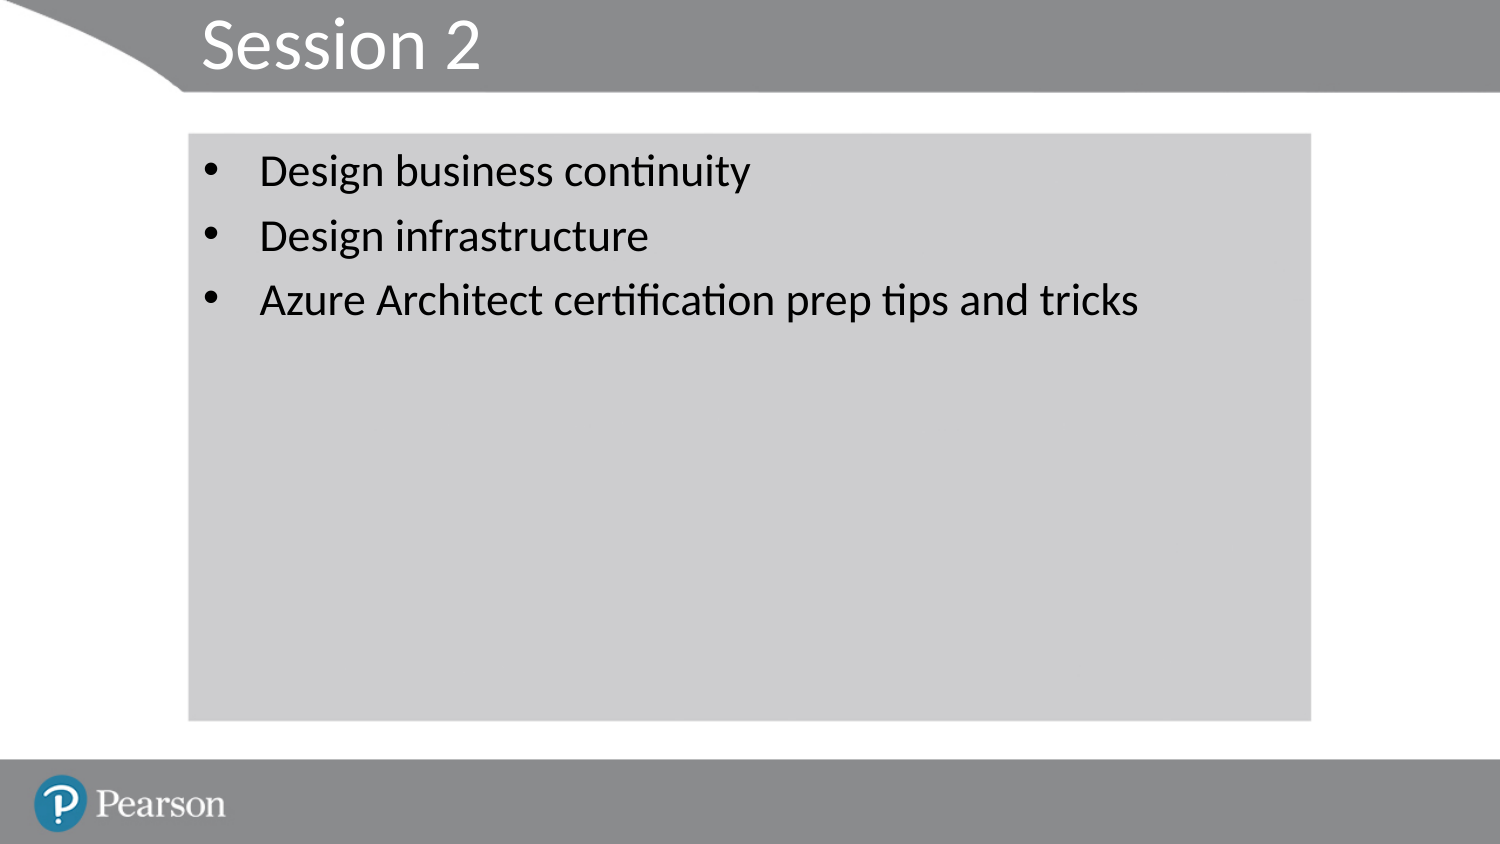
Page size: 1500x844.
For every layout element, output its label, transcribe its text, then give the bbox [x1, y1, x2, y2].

list Design business continuity Design infrastructure Azure Architect certification prep tips and tricks [188, 133, 1311, 716]
title Session 2 [186, 0, 1425, 79]
picture [0, 0, 1500, 844]
